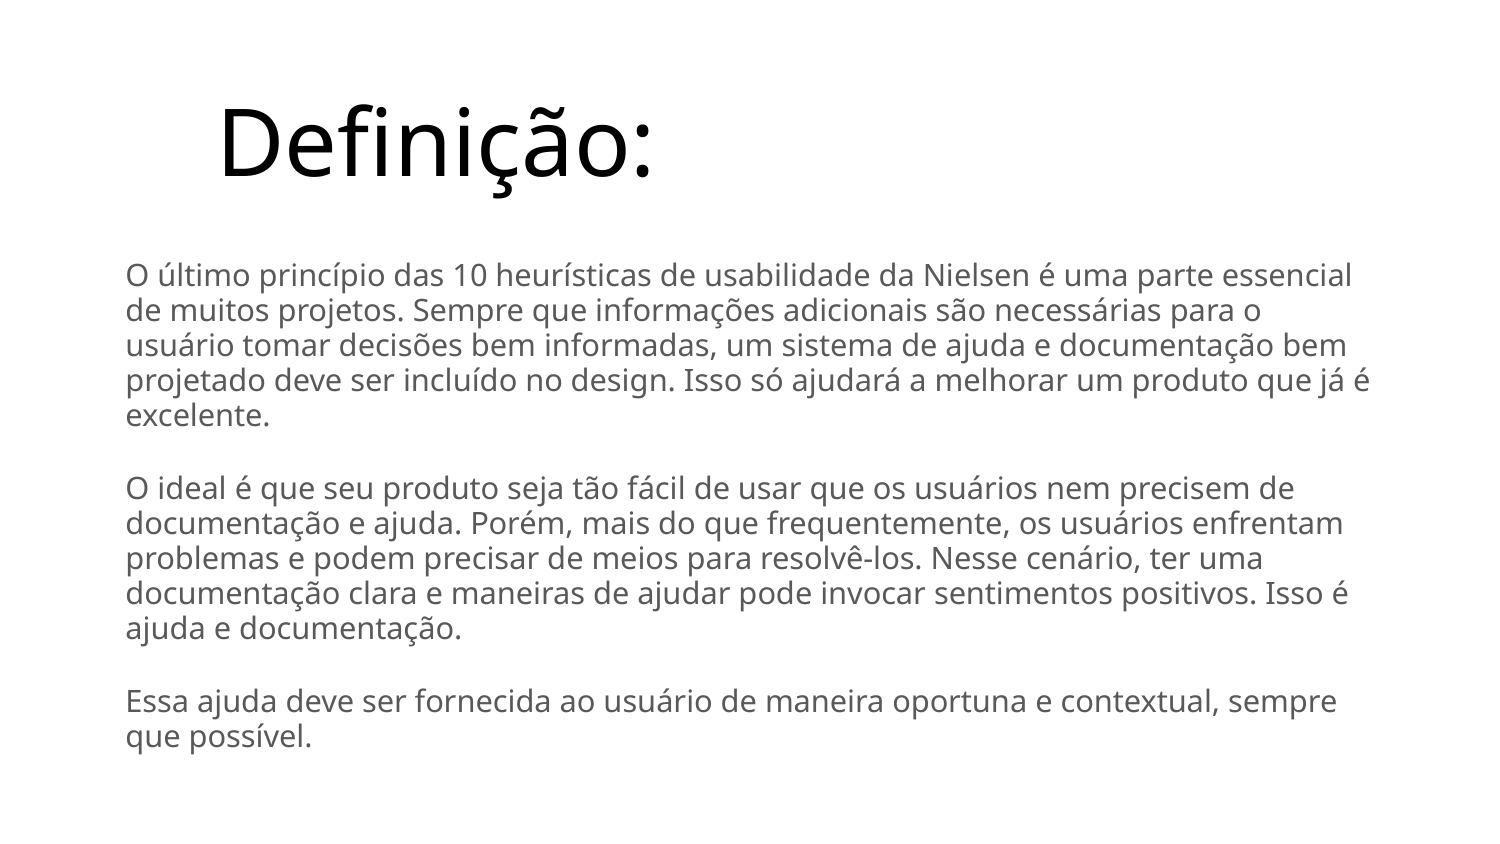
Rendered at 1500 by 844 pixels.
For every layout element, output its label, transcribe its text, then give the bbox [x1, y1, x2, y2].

list O último princípio das 10 heurísticas de usabilidade da Nielsen é uma parte essencial de muitos projetos. Sempre que informações adicionais são necessárias para o usuário tomar decisões bem informadas, um sistema de ajuda e documentação bem projetado deve ser incluído no design. Isso só ajudará a melhorar um produto que já é excelente. O ideal é que seu produto seja tão fácil de usar que os usuários nem precisem de documentação e ajuda. Porém, mais do que frequentemente, os usuários enfrentam problemas e podem precisar de meios para resolvê-los. Nesse cenário, ter uma documentação clara e maneiras de ajudar pode invocar sentimentos positivos. Isso é ajuda e documentação. Essa ajuda deve ser fornecida ao usuário de maneira oportuna e contextual, sempre que possível. [110, 243, 1390, 792]
title Definição: [201, 67, 1357, 218]
